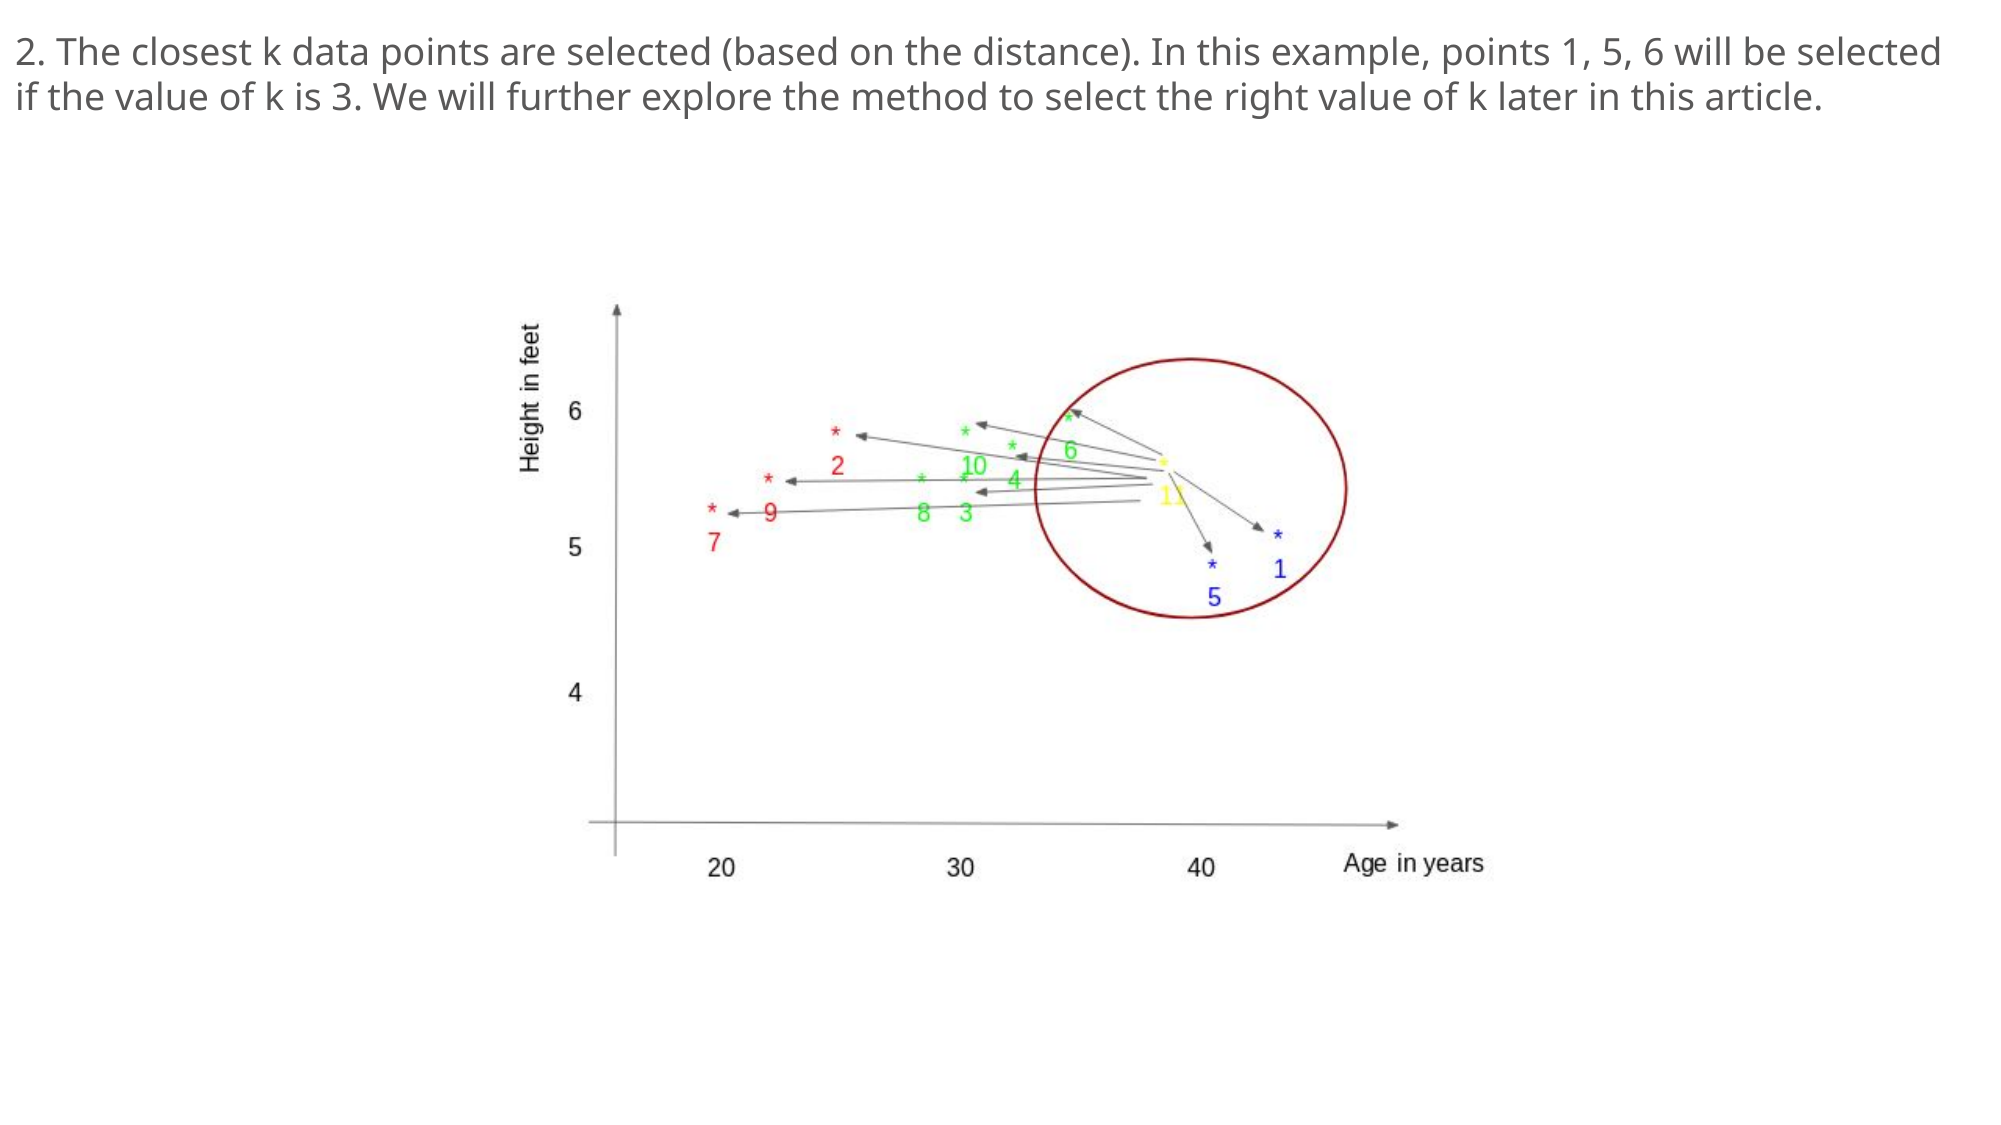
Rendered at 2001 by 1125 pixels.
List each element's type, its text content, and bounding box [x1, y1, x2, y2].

picture [430, 230, 1569, 894]
text_box 2. The closest k data points are selected (based on the distance). In this example, points 1, 5, 6 will be selected if the value of k is 3. We will further explore the method to select the right value of k later in this article. [0, 20, 1963, 126]
